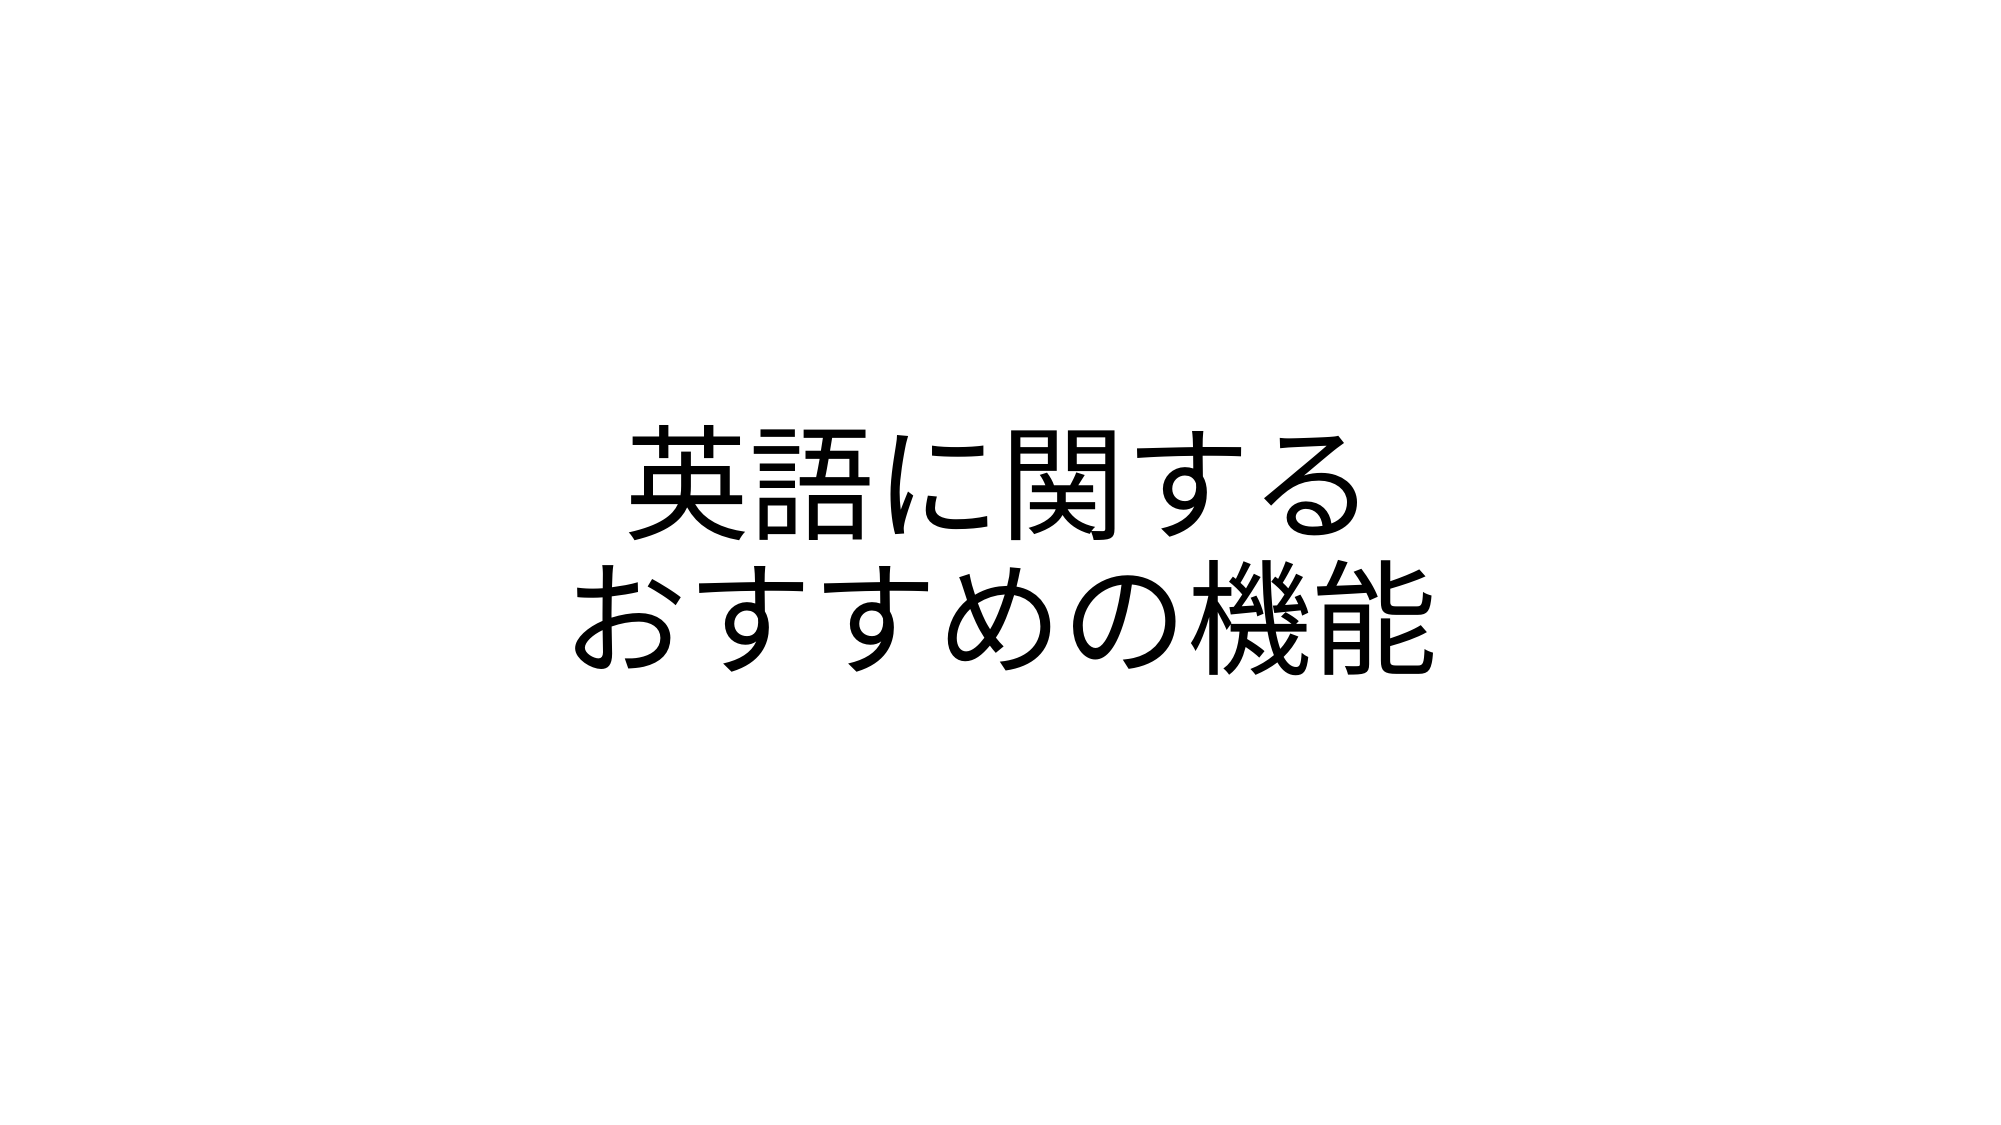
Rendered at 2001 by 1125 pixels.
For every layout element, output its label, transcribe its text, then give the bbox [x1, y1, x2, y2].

title 英語に関する おすすめの機能 [249, 308, 1750, 700]
